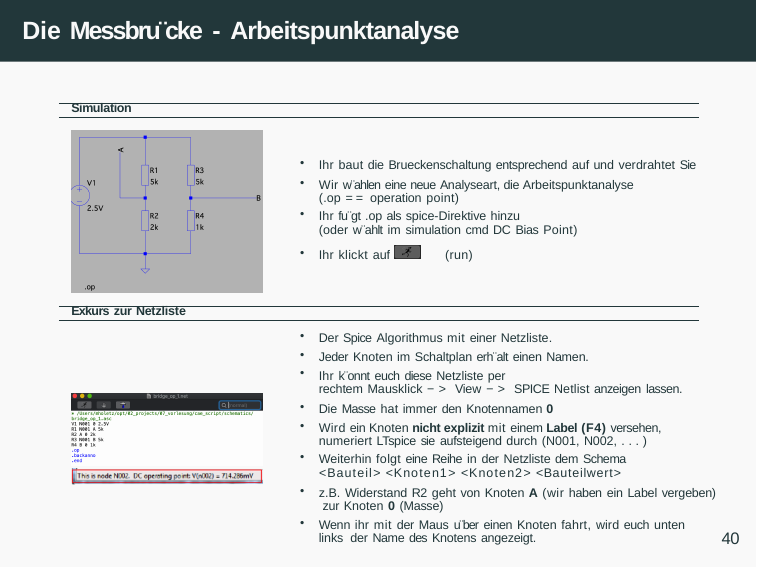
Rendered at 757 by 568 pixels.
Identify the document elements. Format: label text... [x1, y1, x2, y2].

text_box Simulation [69, 98, 134, 116]
text_box Ihr baut die Brueckenschaltung entsprechend auf und verdrahtet Sie Wir w¨ahlen eine neue Analyseart, die Arbeitspunktanalyse (.op == operation point) Ihr fu¨gt .op als spice-Direktive hinzu (oder w¨ahlt im simulation cmd DC Bias Point) Ihr klickt auf (run) [298, 150, 698, 262]
picture [71, 130, 264, 293]
text_box 40 [719, 526, 742, 548]
text_box Der Spice Algorithmus mit einer Netzliste. Jeder Knoten im Schaltplan erh¨alt einen Namen. Ihr k¨onnt euch diese Netzliste per rechtem Mausklick − > View − > SPICE Netlist anzeigen lassen. Die Masse hat immer den Knotennamen 0 Wird ein Knoten nicht explizit mit einem Label (F4) versehen, numeriert LTspice sie aufsteigend durch (N001, N002, . . . ) Weiterhin folgt eine Reihe in der Netzliste dem Schema <Bauteil> <Knoten1> <Knoten2> <Bauteilwert> z.B. Widerstand R2 geht von Knoten A (wir haben ein Label vergeben) zur Knoten 0 (Masse) Wenn ihr mit der Maus u¨ber einen Knoten fahrt, wird euch unten links der Name des Knotens angezeigt. [298, 323, 718, 546]
title Die Messbru¨cke - Arbeitspunktanalyse [20, 12, 461, 110]
picture [394, 245, 421, 260]
picture [71, 393, 264, 485]
text_box Exkurs zur Netzliste [69, 301, 189, 319]
